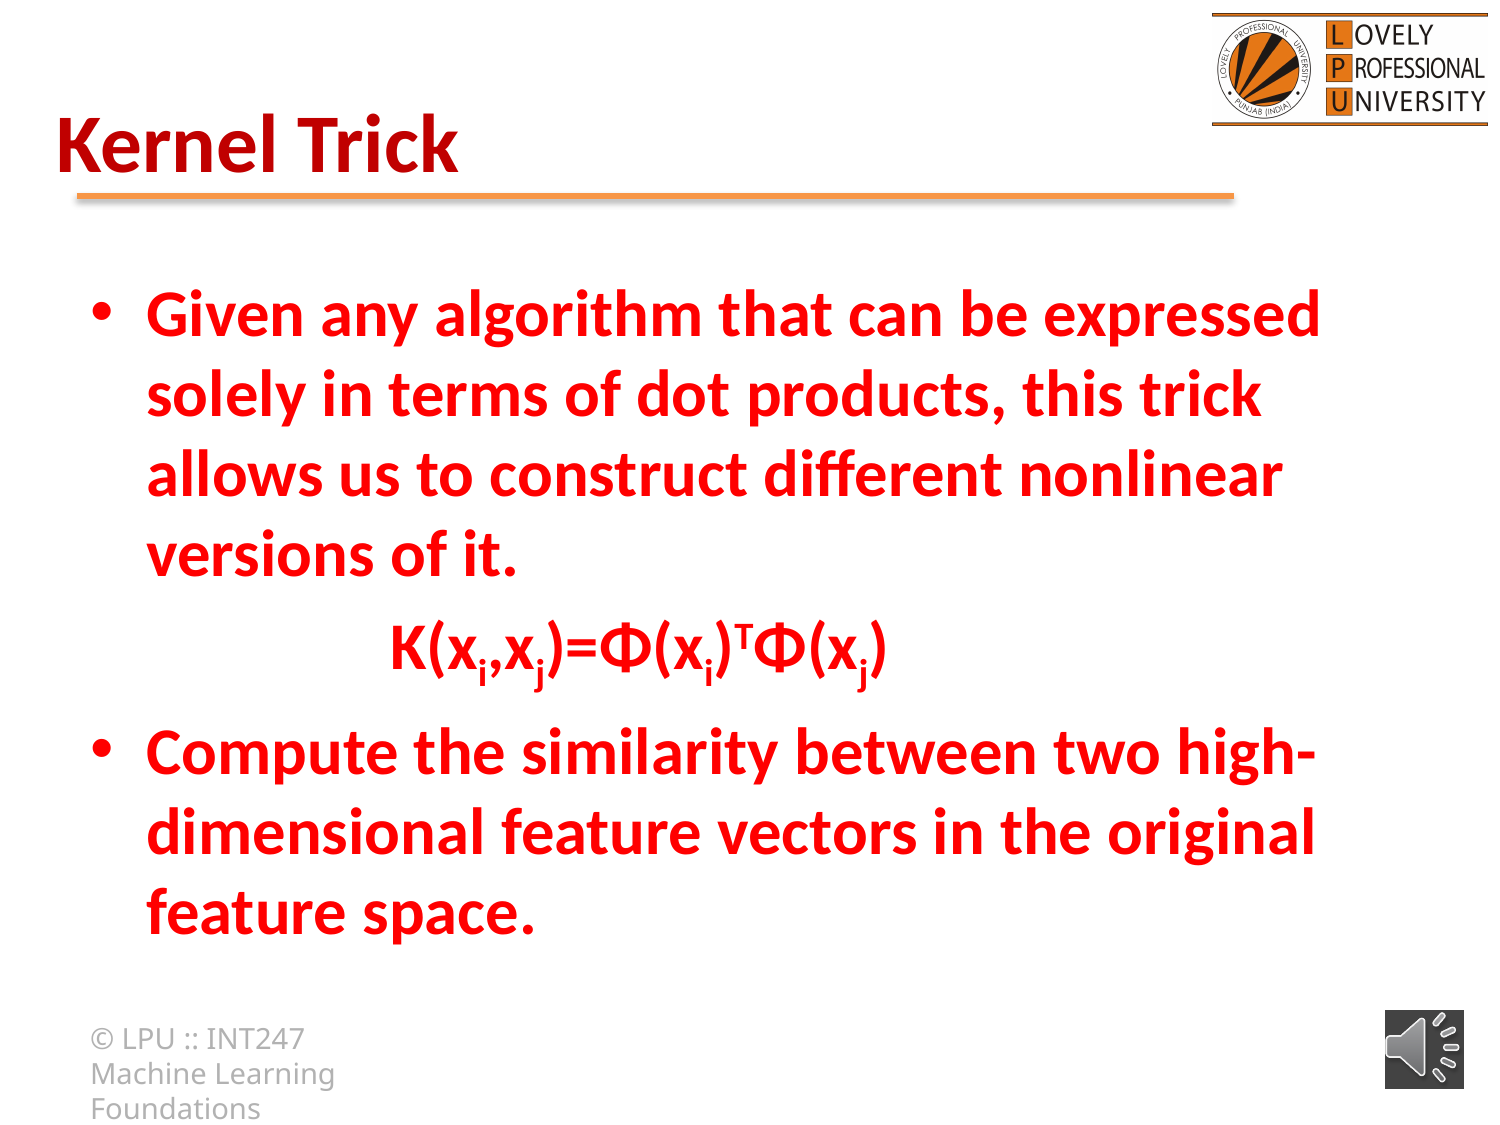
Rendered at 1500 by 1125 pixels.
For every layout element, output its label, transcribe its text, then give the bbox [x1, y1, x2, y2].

list Given any algorithm that can be expressed solely in terms of dot products, this trick allows us to construct different nonlinear versions of it. K(xi,xj)=Φ(xi)TΦ(xj) Compute the similarity between two high-dimensional feature vectors in the original feature space. [75, 262, 1425, 1005]
slide_number © LPU :: INT247 Machine Learning Foundations [75, 1042, 425, 1103]
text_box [1212, 13, 1488, 126]
text_box [99, 287, 1450, 1030]
picture [1384, 1009, 1465, 1090]
title Kernel Trick [41, 45, 1500, 233]
